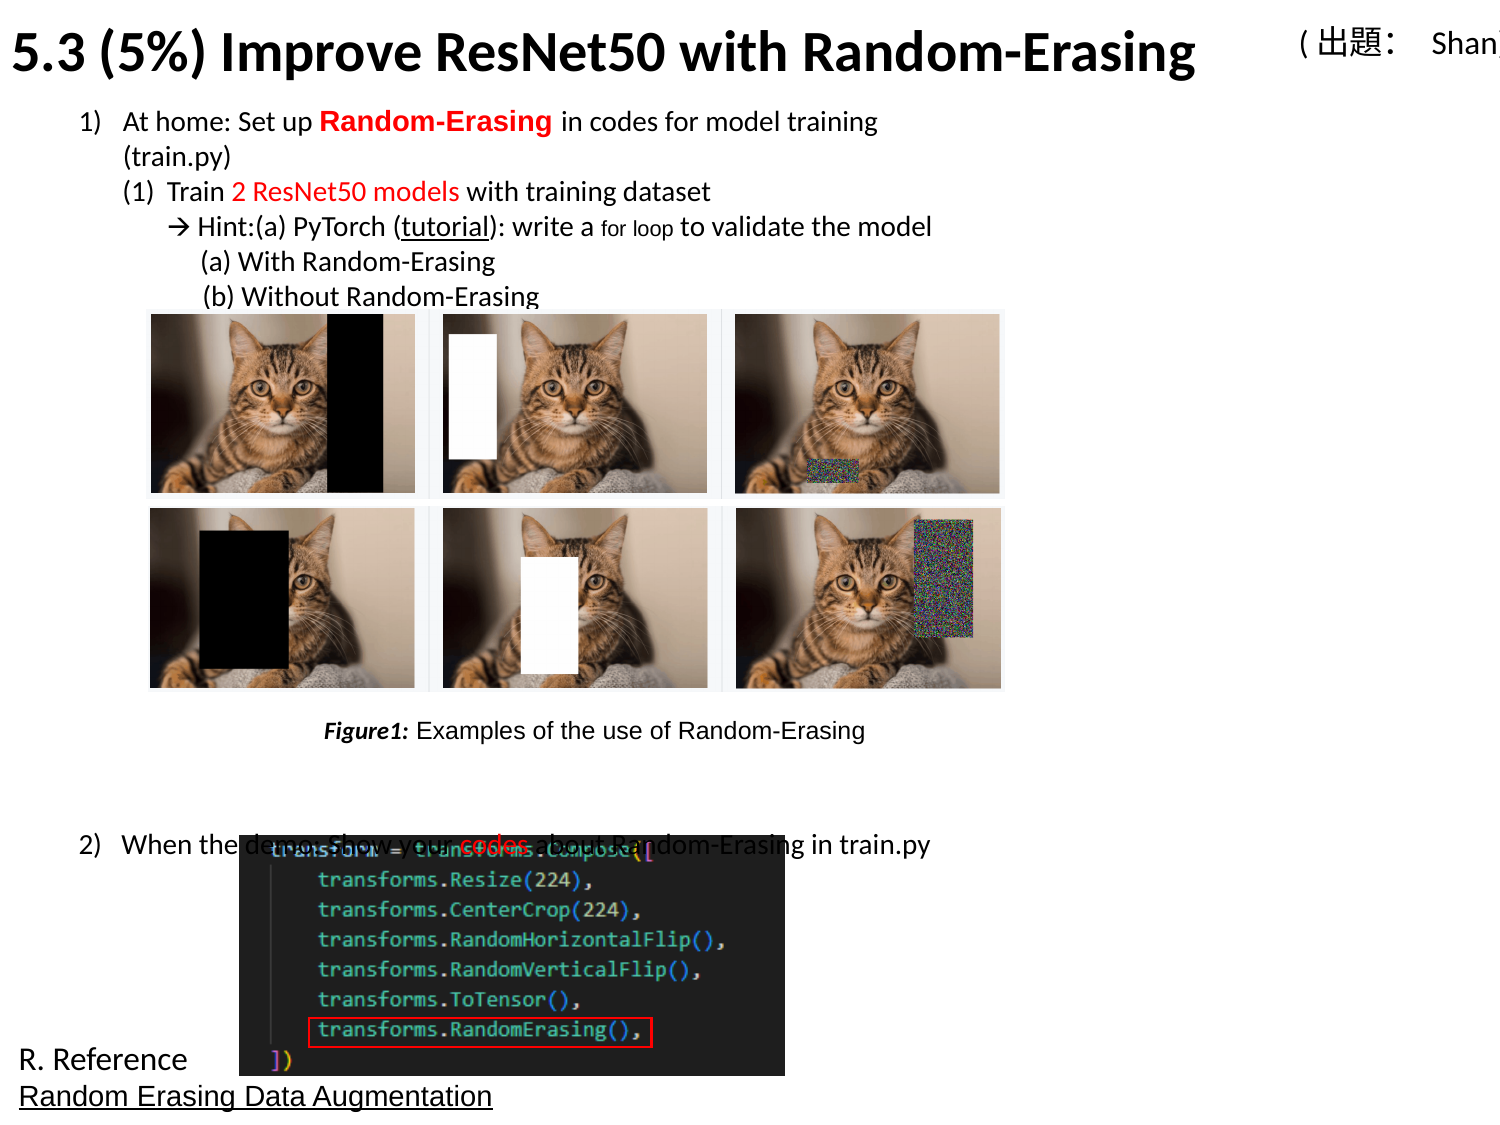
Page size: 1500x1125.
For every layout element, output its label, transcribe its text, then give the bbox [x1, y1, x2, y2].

text_box (出題： Shan) [1283, 13, 1500, 69]
text_box R. Reference Random Erasing Data Augmentation [3, 1029, 513, 1120]
picture [146, 309, 1005, 499]
picture [148, 506, 1005, 692]
text_box Figure1: Examples of the use of Random-Erasing [309, 706, 883, 752]
picture [239, 835, 786, 1076]
text_box 5.3 (5%) Improve ResNet50 with Random-Erasing [0, 13, 1306, 155]
text_box At home: Set up Random-Erasing in codes for model training (train.py) Train 2 ResNet50 models with training dataset 🡪 Hint:(a) PyTorch (tutorial): write a for loop to validate the model (a) With Random-Erasing (b) Without Random-Erasing 2) When the demo: Show your codes about Random-Erasing in train.py [19, 155, 1005, 1025]
